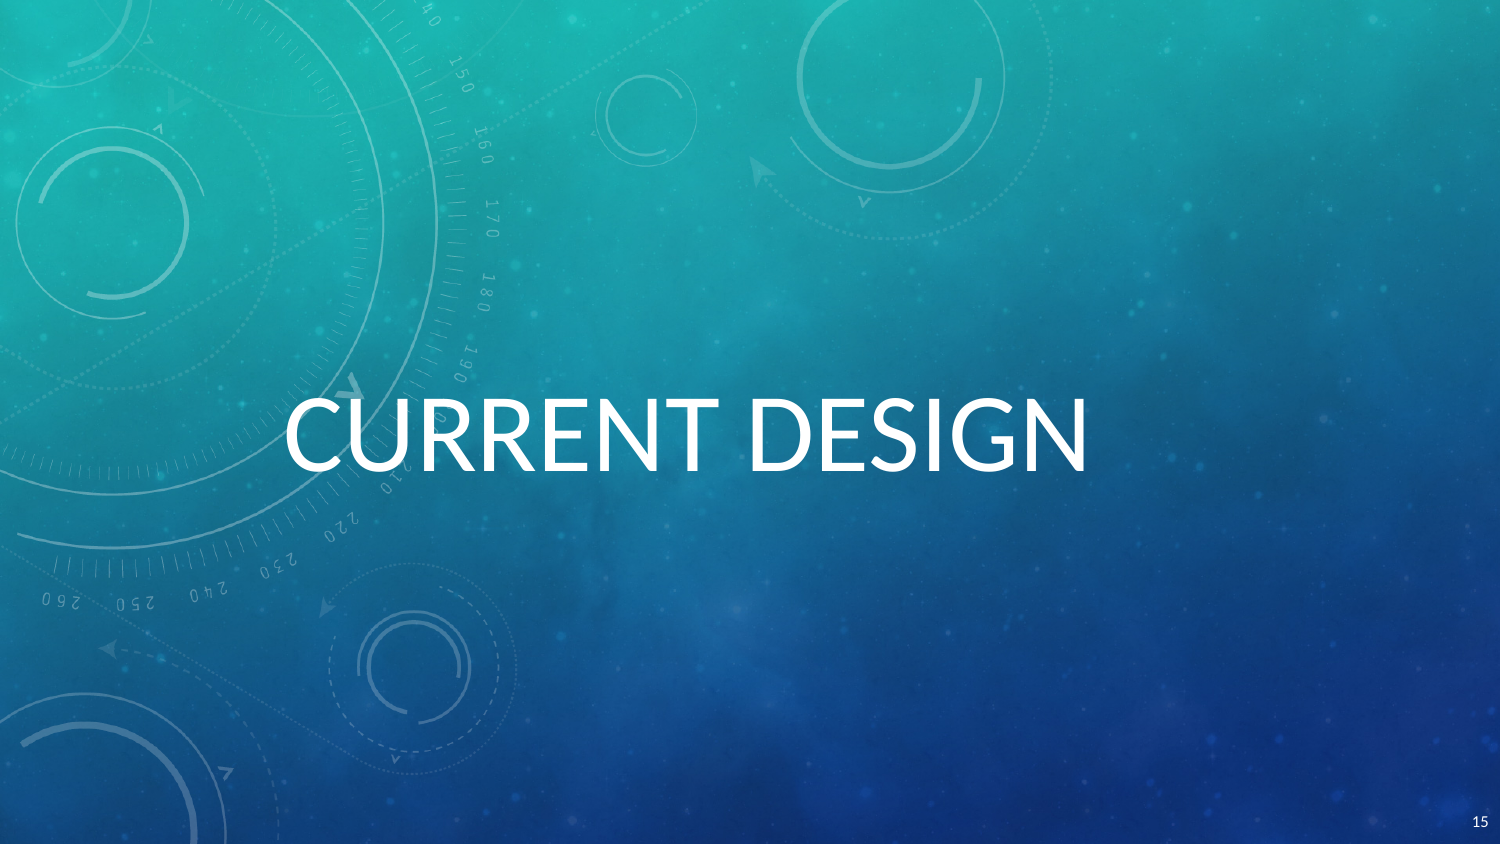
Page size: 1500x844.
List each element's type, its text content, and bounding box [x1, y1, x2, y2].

picture [0, 0, 1500, 844]
slide_number ‹#› [1448, 797, 1500, 844]
text_box CURRENT DESIGN [268, 343, 1145, 501]
